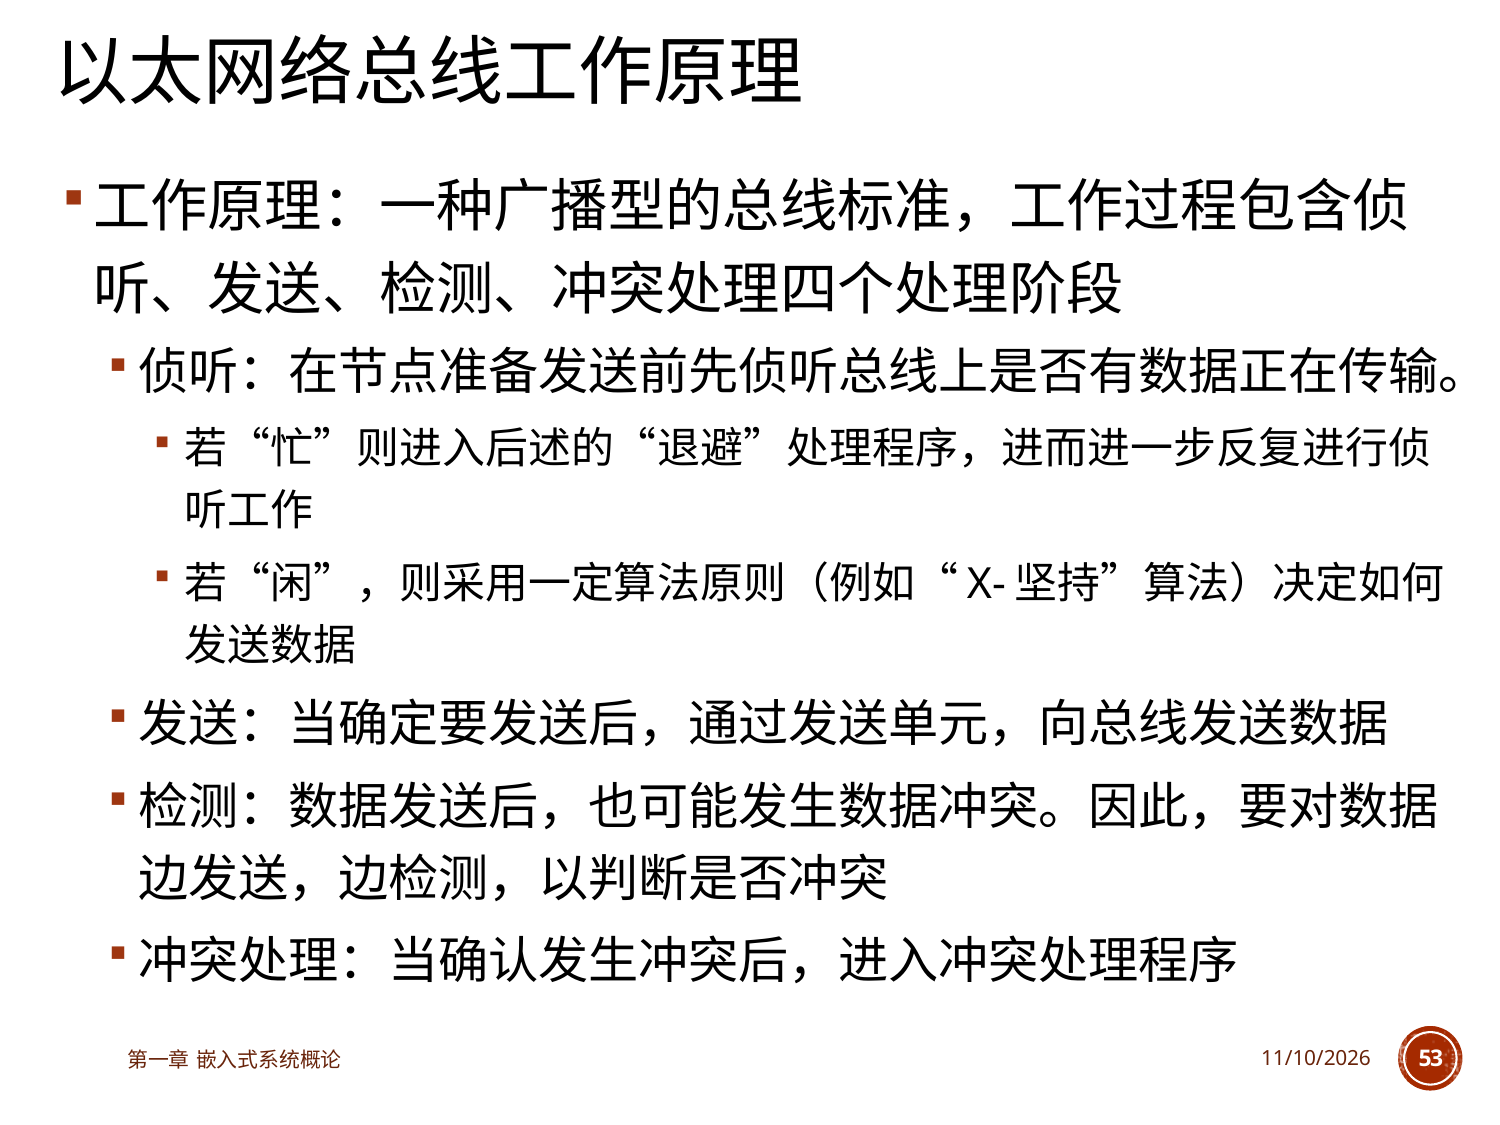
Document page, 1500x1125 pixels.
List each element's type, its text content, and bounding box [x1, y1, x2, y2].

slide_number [982, 1028, 1386, 1089]
title 以太网络总线工作原理 [38, 26, 1462, 123]
slide_number 53 [1391, 1028, 1471, 1089]
list 工作原理：一种广播型的总线标准，工作过程包含侦听、发送、检测、冲突处理四个处理阶段 侦听：在节点准备发送前先侦听总线上是否有数据正在传输。 若“忙”则进入后述的“退避”处理程序，进而进一步反复进行侦听工作 若“闲”，则采用一定算法原则（例如“X-坚持”算法）决定如何发送数据 发送：当确定要发送后，通过发送单元，向总线发送数据 检测：数据发送后，也可能发生数据冲突。因此，要对数据边发送，边检测，以判断是否冲突 冲突处理：当确认发生冲突后，进入冲突处理程序 [47, 148, 1471, 1013]
footer 第一章 嵌入式系统概论 [112, 1028, 891, 1089]
